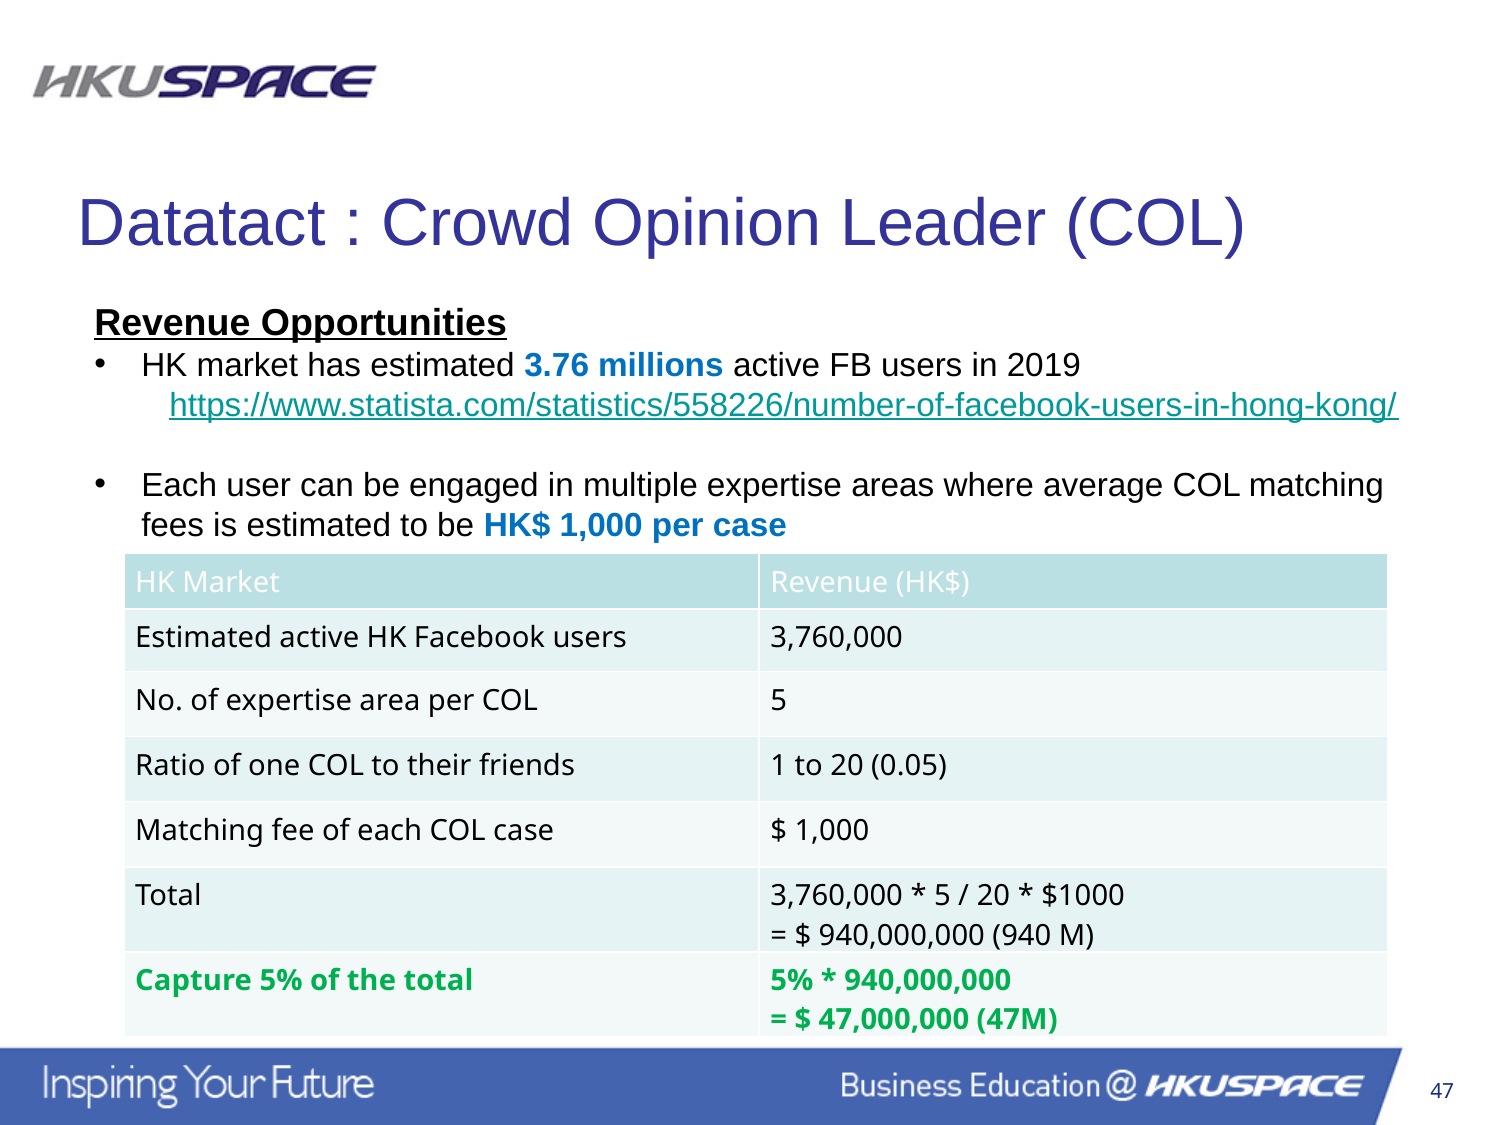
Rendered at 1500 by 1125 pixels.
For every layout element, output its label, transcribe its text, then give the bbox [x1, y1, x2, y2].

text_box Datatact : Crowd Opinion Leader (COL) [62, 101, 1388, 266]
table_cell $ 1,000 [760, 802, 1387, 866]
table_cell No. of expertise area per COL [125, 672, 758, 736]
table_cell Ratio of one COL to their friends [125, 737, 758, 801]
table_cell 5 [760, 672, 1387, 736]
table_header HK Market [125, 554, 758, 608]
table_cell 3,760,000 [760, 610, 1387, 671]
slide_number 47 [1415, 1070, 1499, 1125]
table_header Revenue (HK$) [760, 554, 1387, 608]
table_cell 3,760,000 * 5 / 20 * $1000 = $ 940,000,000 (940 M) [760, 868, 1387, 951]
picture [0, 0, 1500, 1125]
table_cell Total [125, 868, 758, 951]
table_cell Estimated active HK Facebook users [125, 610, 758, 671]
text_box Revenue Opportunities HK market has estimated 3.76 millions active FB users in 2019 https://www.statista.com/statistics/558226/number-of-facebook-users-in-hong-kong/ Each user can be engaged in multiple expertise areas where average COL matching fees is estimated to be HK$ 1,000 per case [79, 290, 1421, 551]
table_cell 1 to 20 (0.05) [760, 737, 1387, 801]
table_cell 5% * 940,000,000 = $ 47,000,000 (47M) [760, 953, 1387, 1036]
table_cell Matching fee of each COL case [125, 802, 758, 866]
table_cell Capture 5% of the total [125, 953, 758, 1036]
